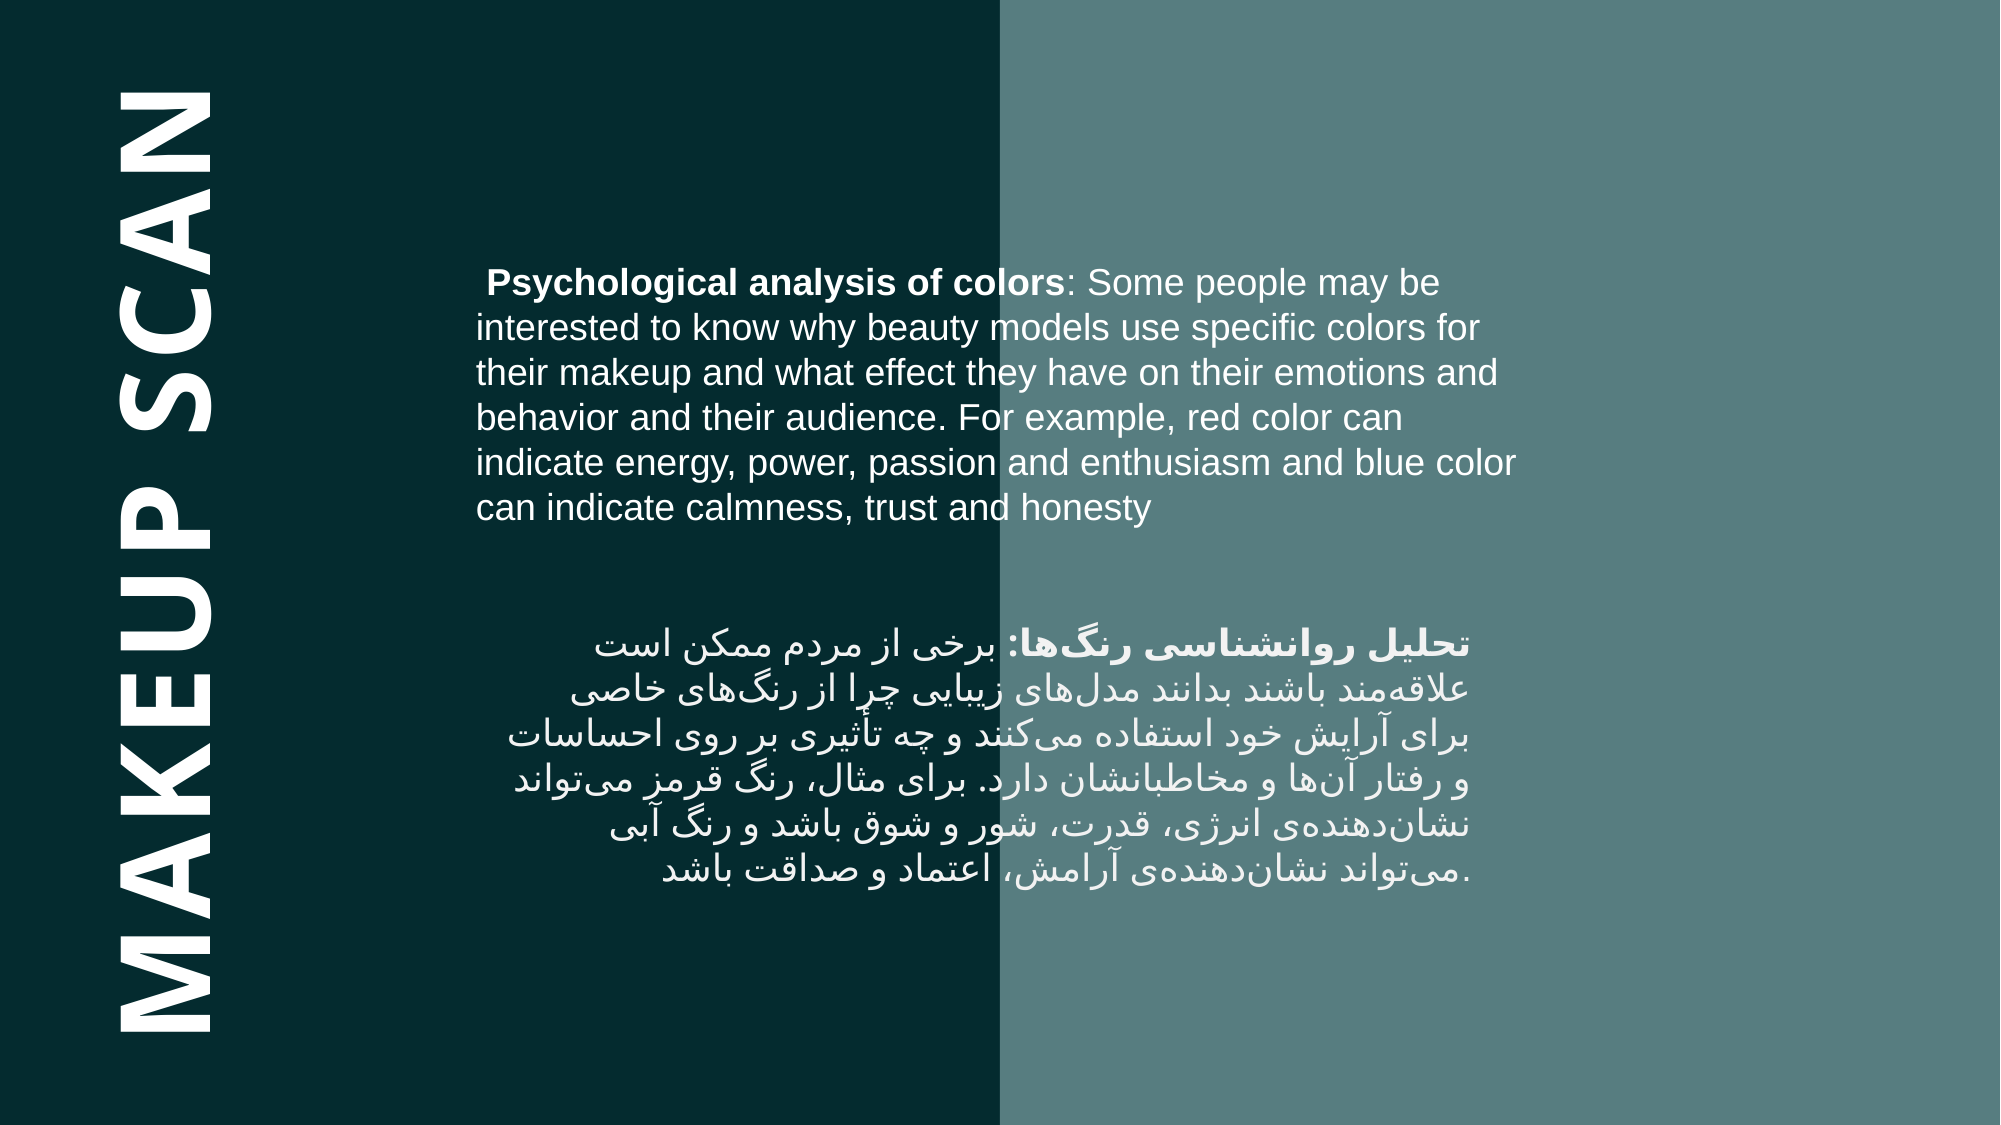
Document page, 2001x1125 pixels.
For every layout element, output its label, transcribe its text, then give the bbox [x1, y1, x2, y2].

text_box Psychological analysis of colors: Some people may be interested to know why beauty models use specific colors for their makeup and what effect they have on their emotions and behavior and their audience. For example, red color can indicate energy, power, passion and enthusiasm and blue color can indicate calmness, trust and honesty [461, 250, 1556, 536]
text_box تحلیل روانشناسی رنگ‌ها: برخی از مردم ممکن است علاقه‌مند باشند بدانند مدل‌های زیبایی چرا از رنگ‌های خاصی برای آرایش خود استفاده می‌کنند و چه تأثیری بر روی احساسات و رفتار آن‌ها و مخاطبانشان دارد. برای مثال، رنگ قرمز می‌تواند نشان‌دهنده‌ی انرژی، قدرت، شور و شوق باشد و رنگ آبی می‌تواند نشان‌دهنده‌ی آرامش، اعتماد و صداقت باشد. [476, 611, 1487, 896]
title MAKEUP SCAN [0, 0, 339, 1125]
